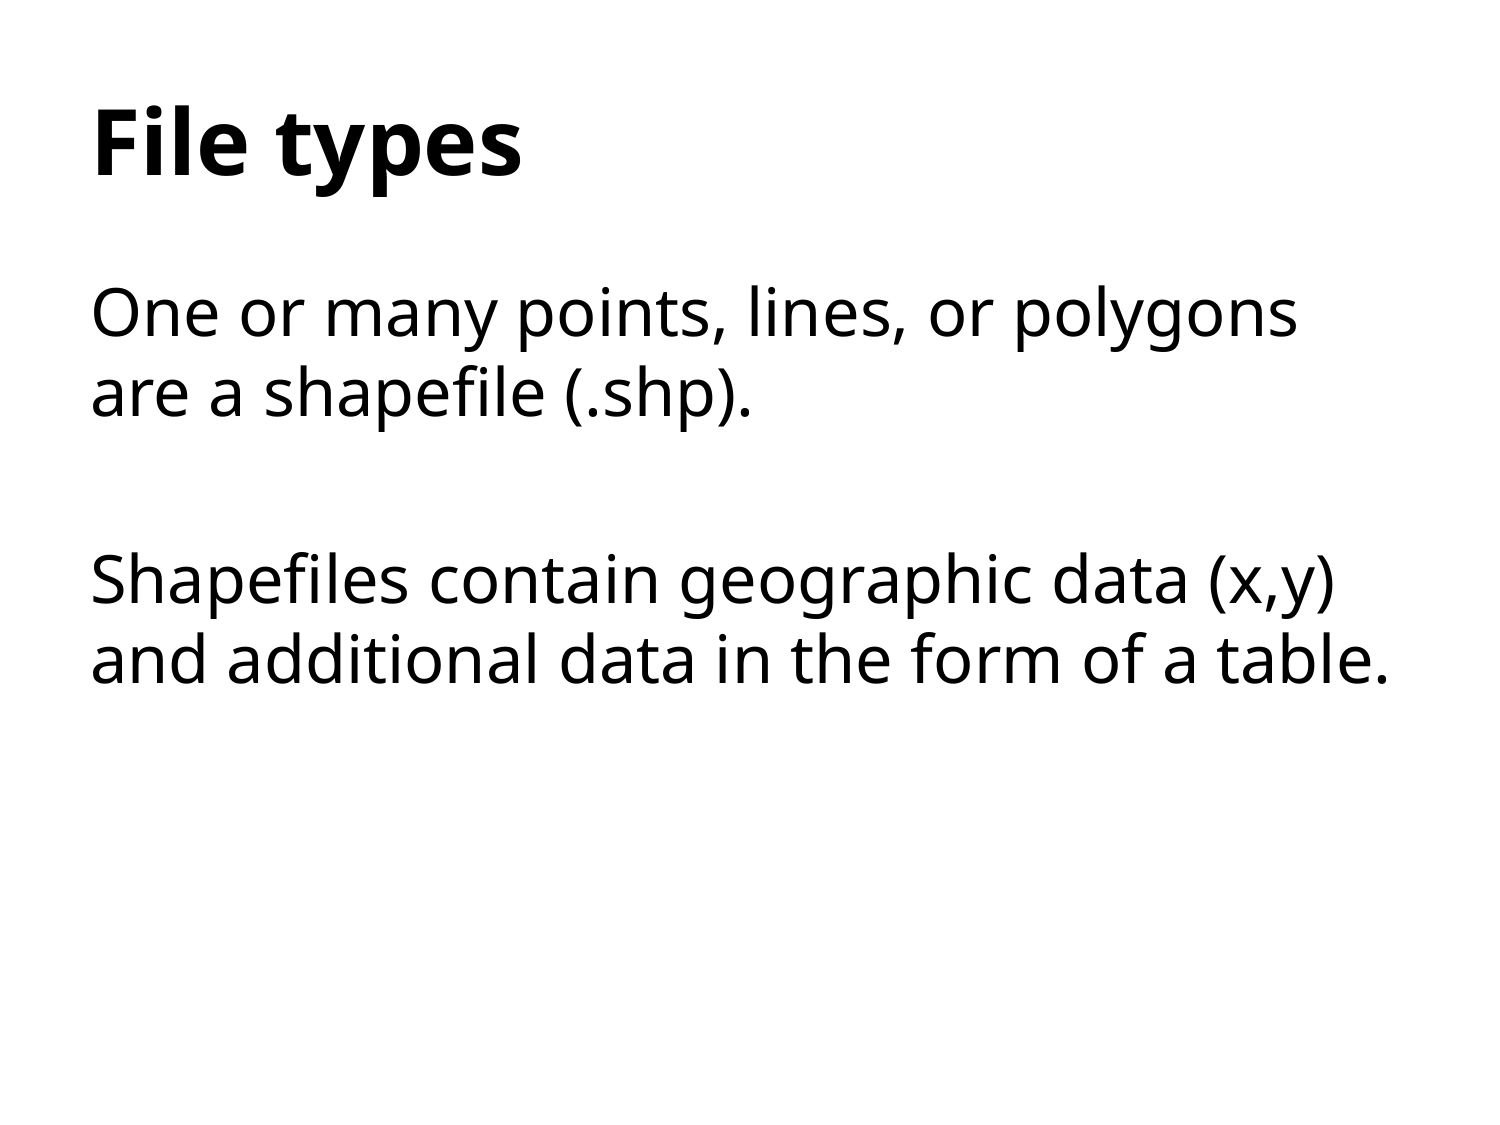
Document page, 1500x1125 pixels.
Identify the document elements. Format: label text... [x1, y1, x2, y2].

list One or many points, lines, or polygons are a shapefile (.shp). Shapefiles contain geographic data (x,y) and additional data in the form of a table. [75, 262, 1425, 1005]
title File types [75, 45, 1425, 233]
